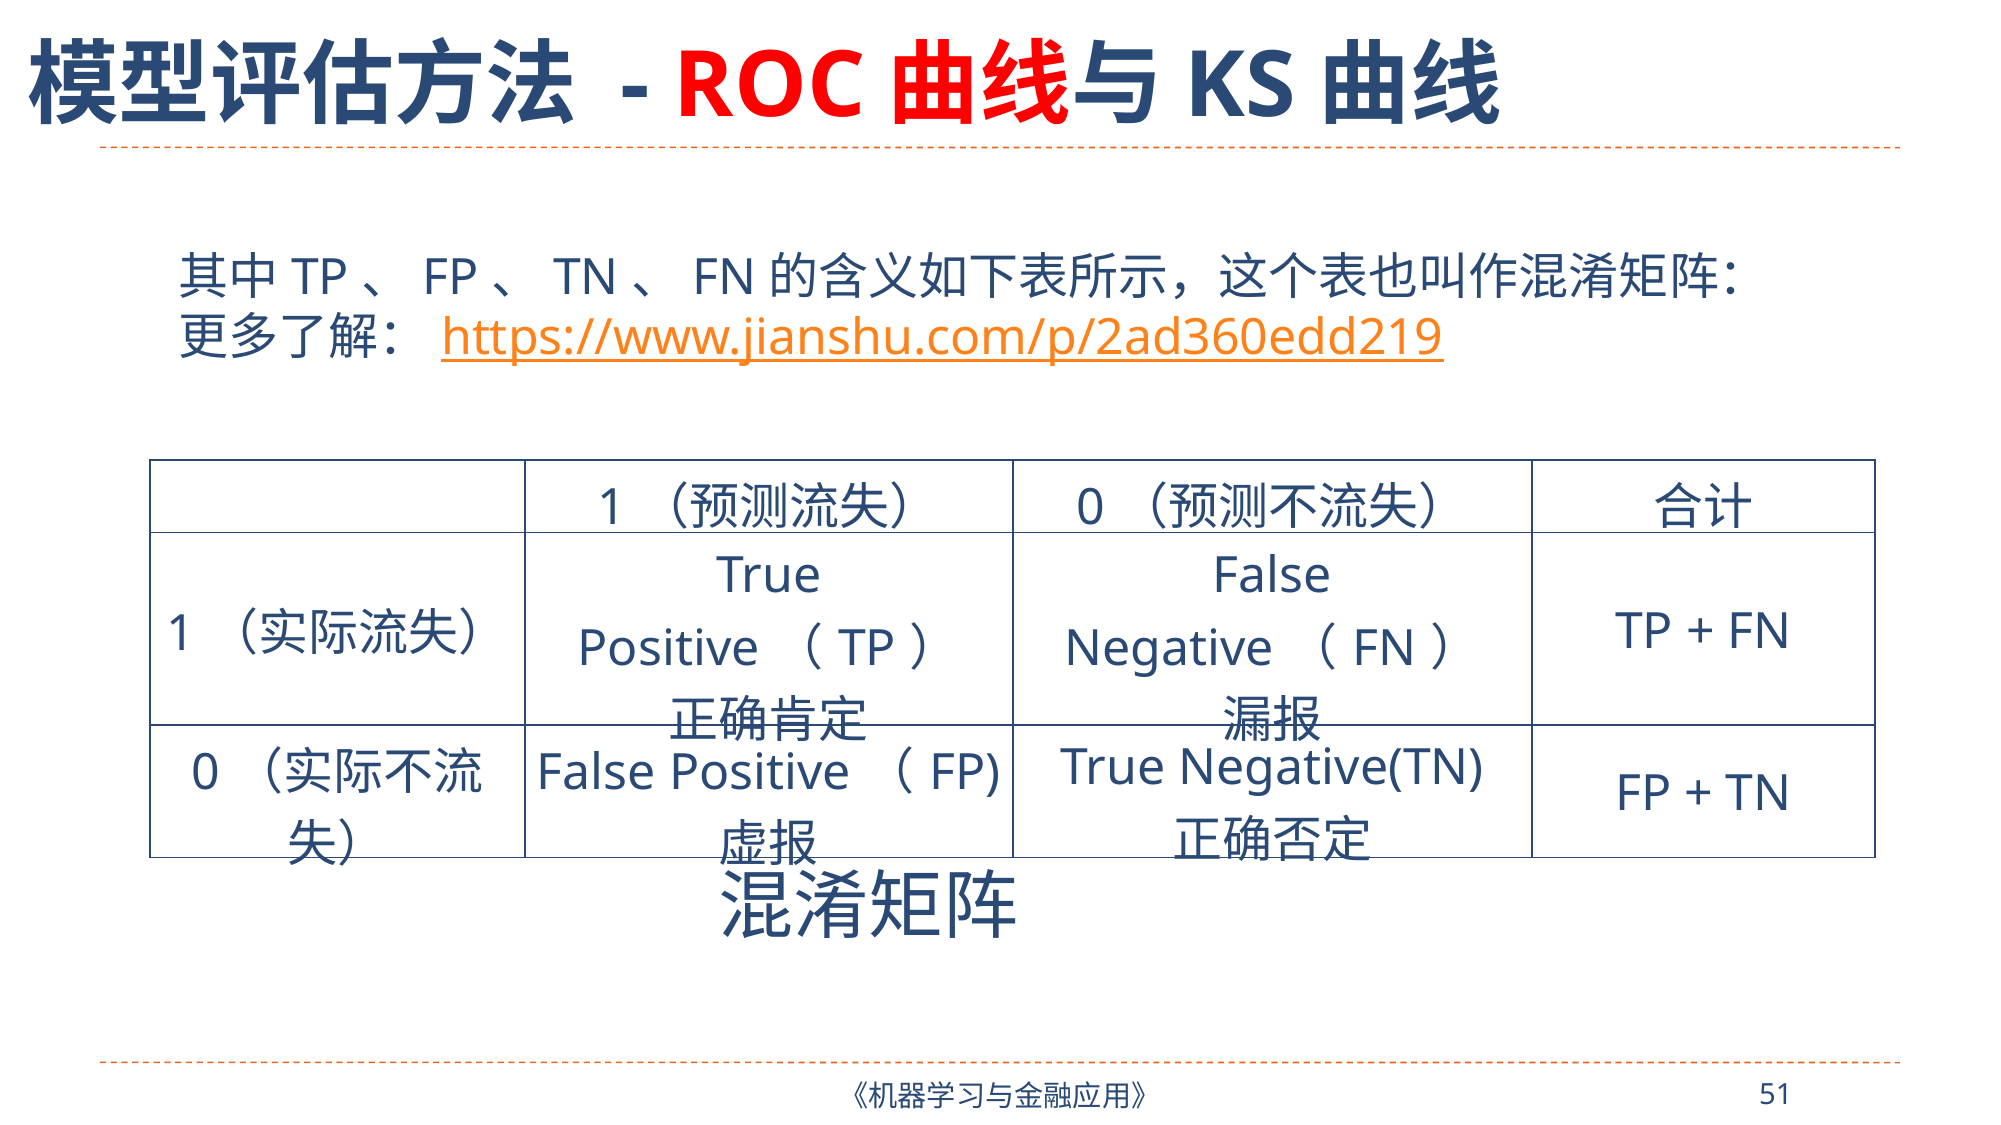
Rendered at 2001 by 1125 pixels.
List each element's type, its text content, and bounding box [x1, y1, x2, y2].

table_cell True Positive（TP） 正确肯定 [526, 533, 1012, 724]
text_box 其中TP、FP、TN、FN的含义如下表所示，这个表也叫作混淆矩阵： 更多了解：https://www.jianshu.com/p/2ad360edd219 [164, 237, 1872, 381]
text_box 混淆矩阵 [703, 849, 1242, 955]
table_header [151, 461, 524, 532]
table_header 合计 [1533, 461, 1874, 532]
table_cell FP + TN [1533, 726, 1874, 857]
table_cell 0（实际不流失） [151, 726, 524, 857]
table_cell 1（实际流失） [151, 533, 524, 724]
text_box 模型评估方法 - ROC曲线与KS曲线 [12, 17, 1933, 143]
table_cell False Negative（FN） 漏报 [1014, 533, 1531, 724]
table_cell TP + FN [1533, 533, 1874, 724]
table_header 0（预测不流失） [1014, 461, 1531, 532]
table_cell False Positive（FP) 虚报 [526, 726, 1012, 857]
table_header 1（预测流失） [526, 461, 1012, 532]
table_cell True Negative(TN) 正确否定 [1014, 726, 1531, 857]
